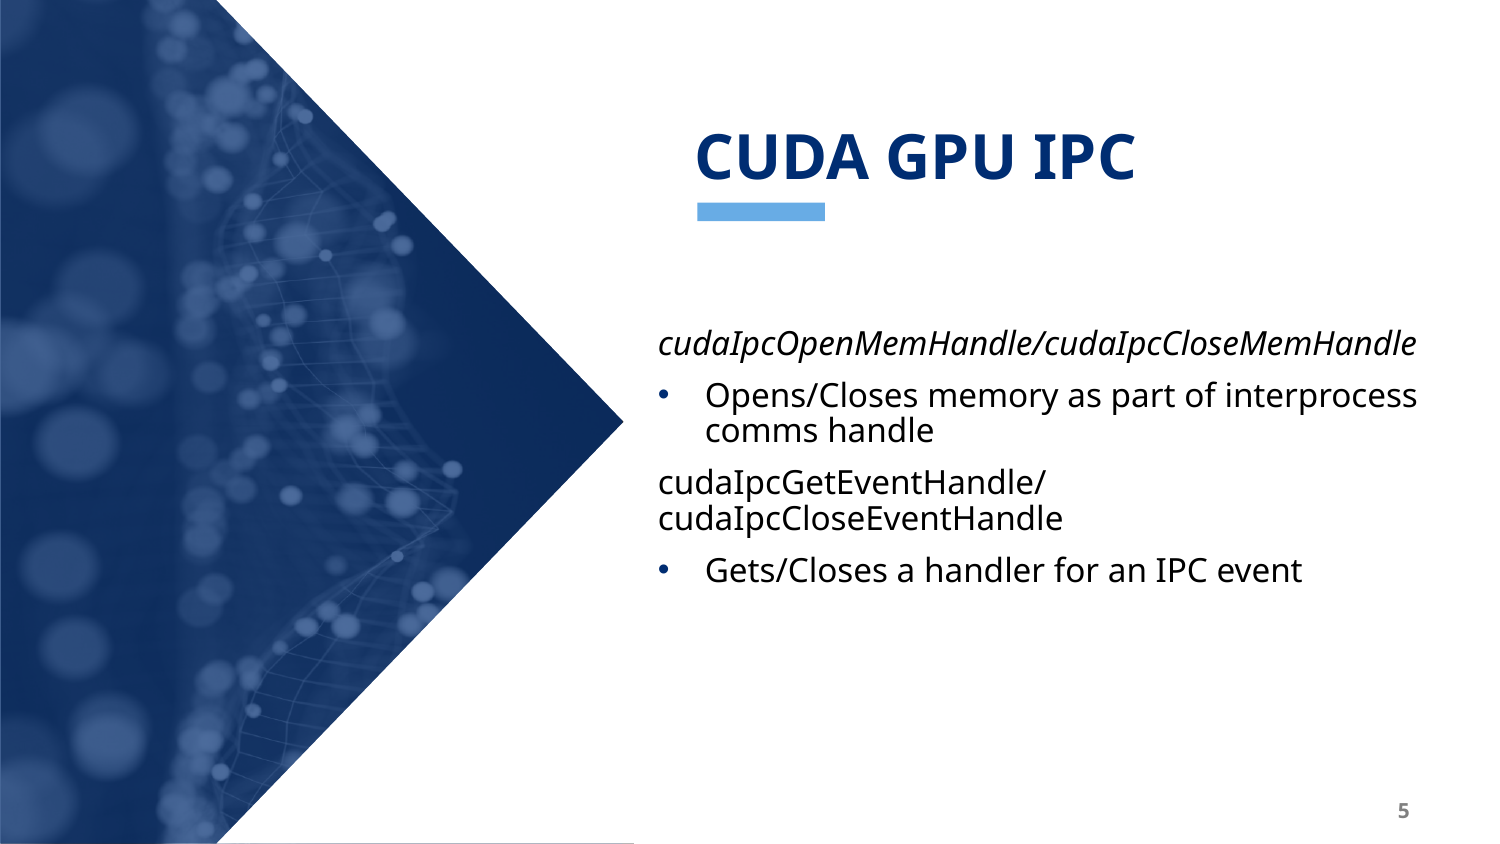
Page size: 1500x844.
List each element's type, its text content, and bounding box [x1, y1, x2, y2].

list cudaIpcOpenMemHandle/cudaIpcCloseMemHandle Opens/Closes memory as part of interprocess comms handle cudaIpcGetEventHandle/cudaIpcCloseEventHandle Gets/Closes a handler for an IPC event [643, 319, 1448, 630]
title CUDA GPU IPC [679, 116, 1448, 203]
